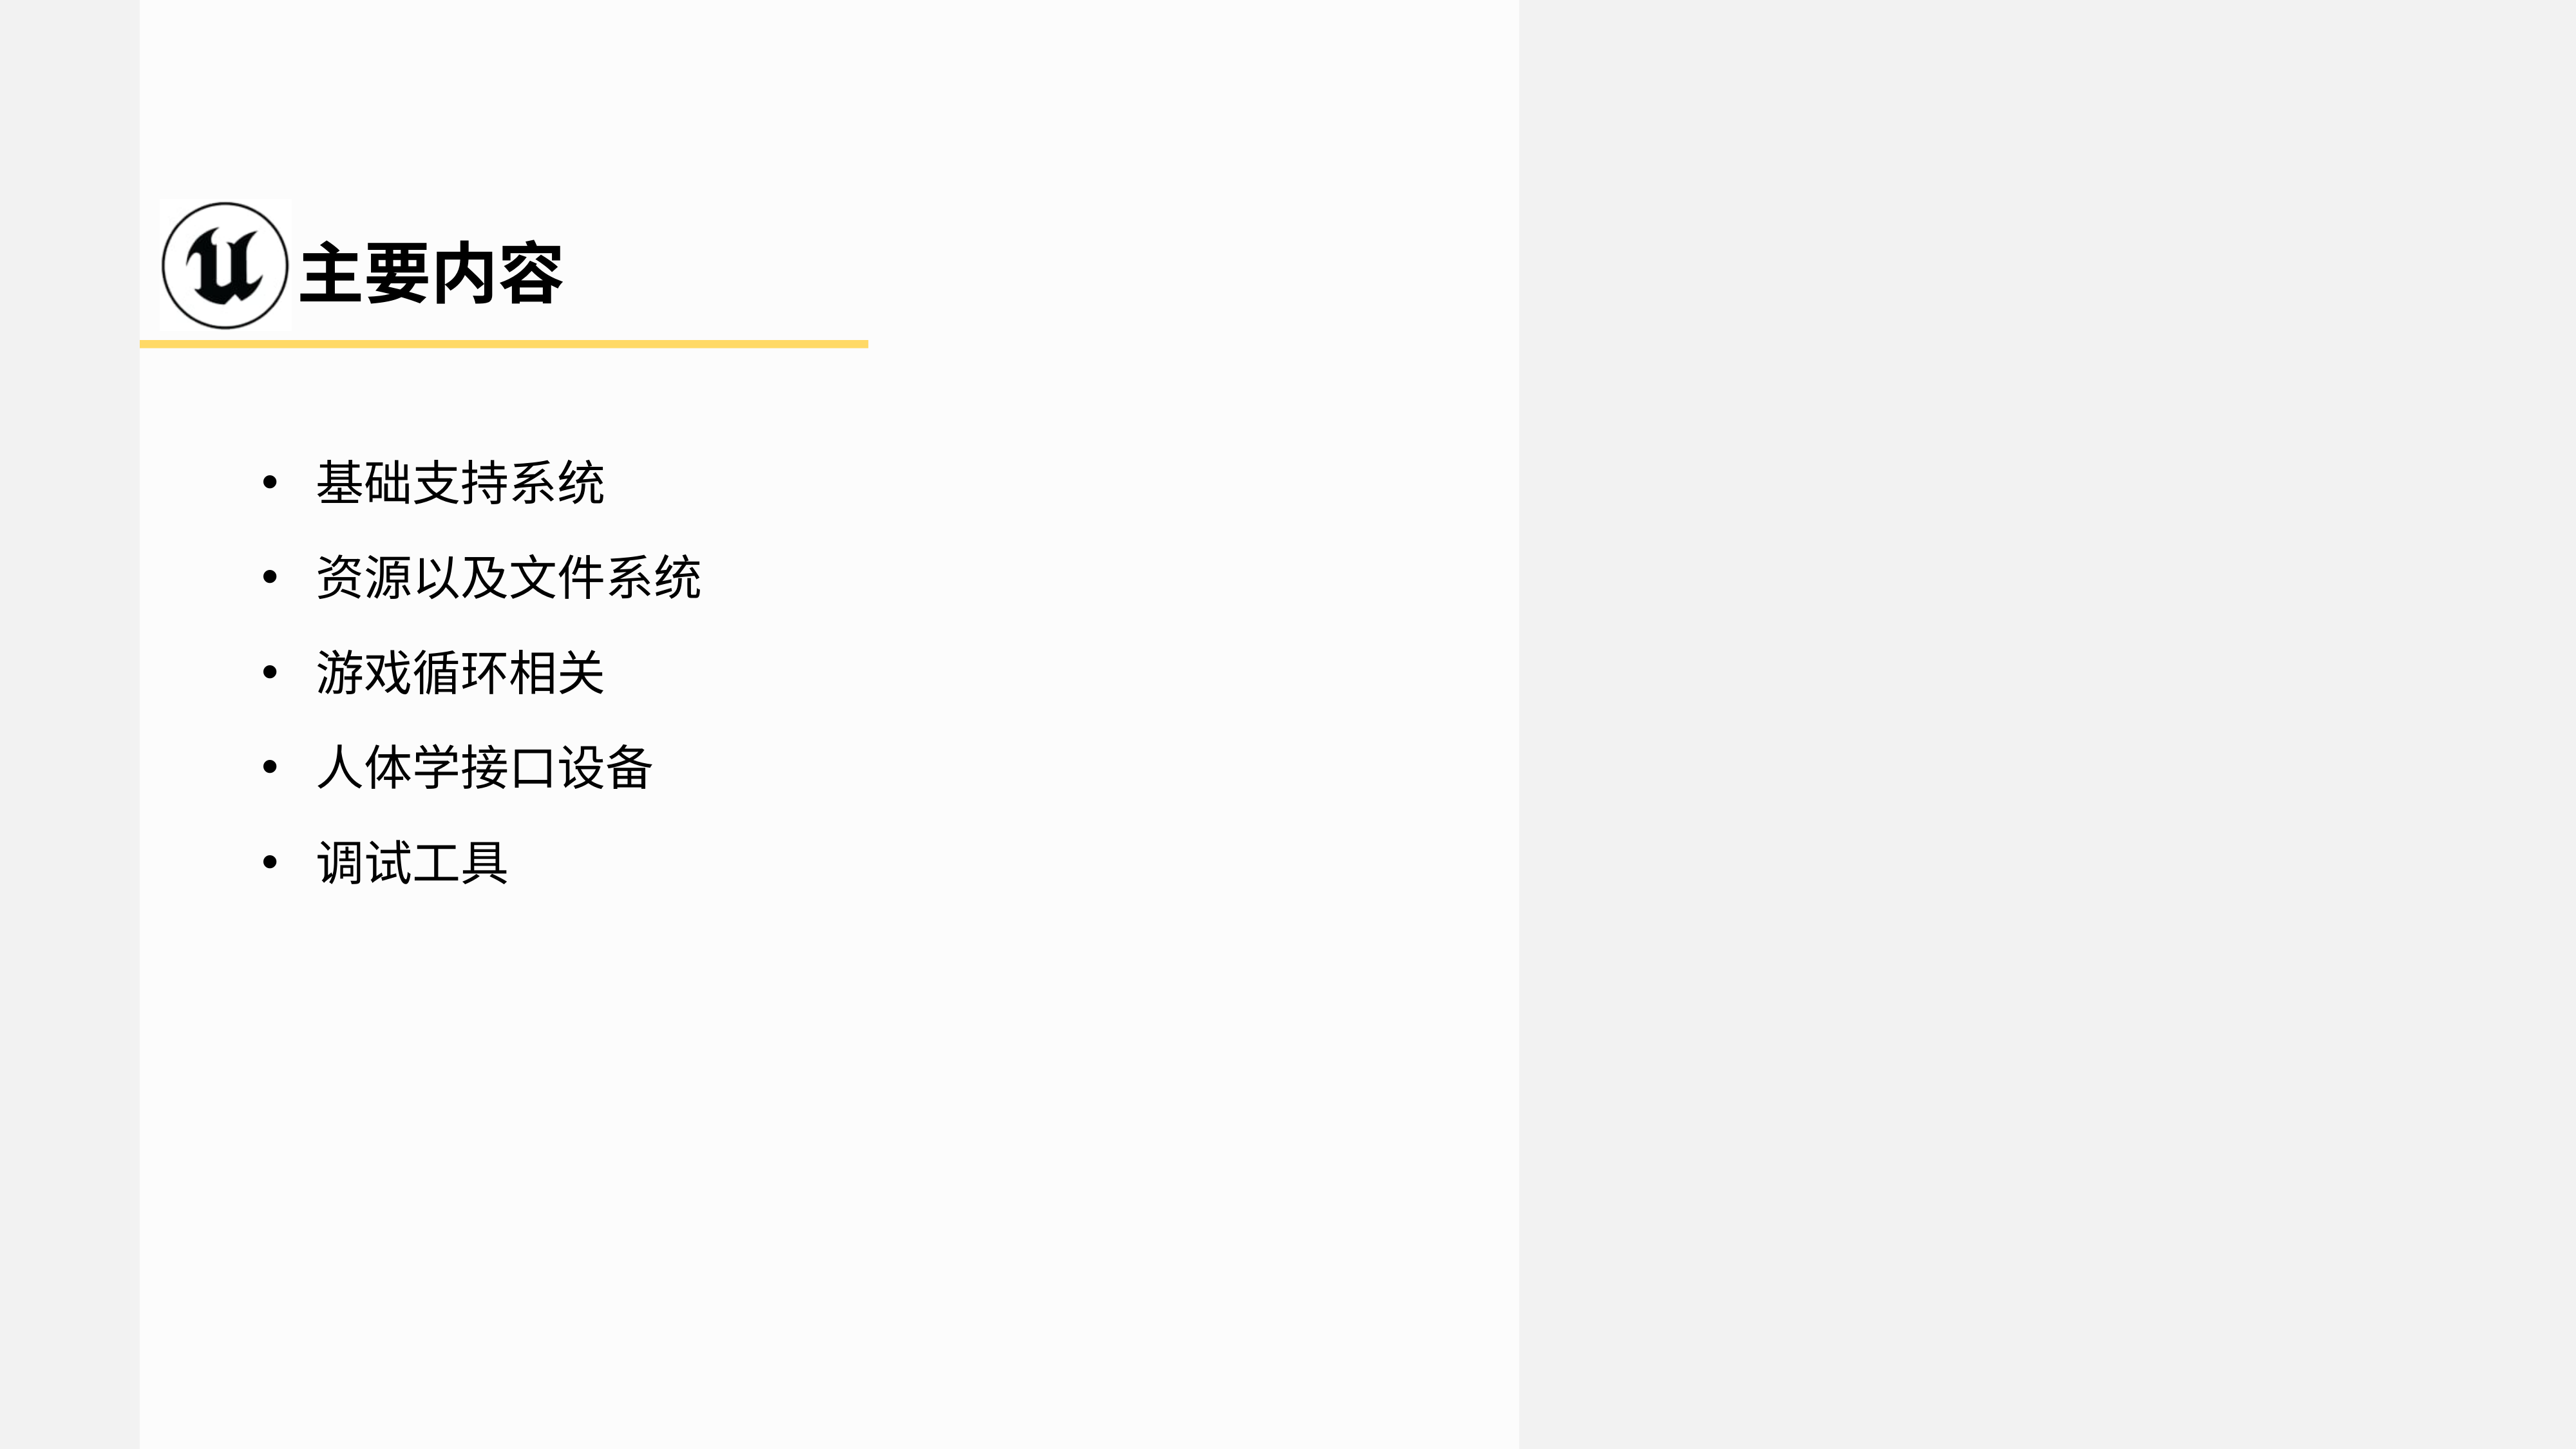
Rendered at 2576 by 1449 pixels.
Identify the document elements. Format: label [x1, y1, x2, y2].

text_box [139, 0, 1520, 1449]
picture [160, 199, 292, 331]
